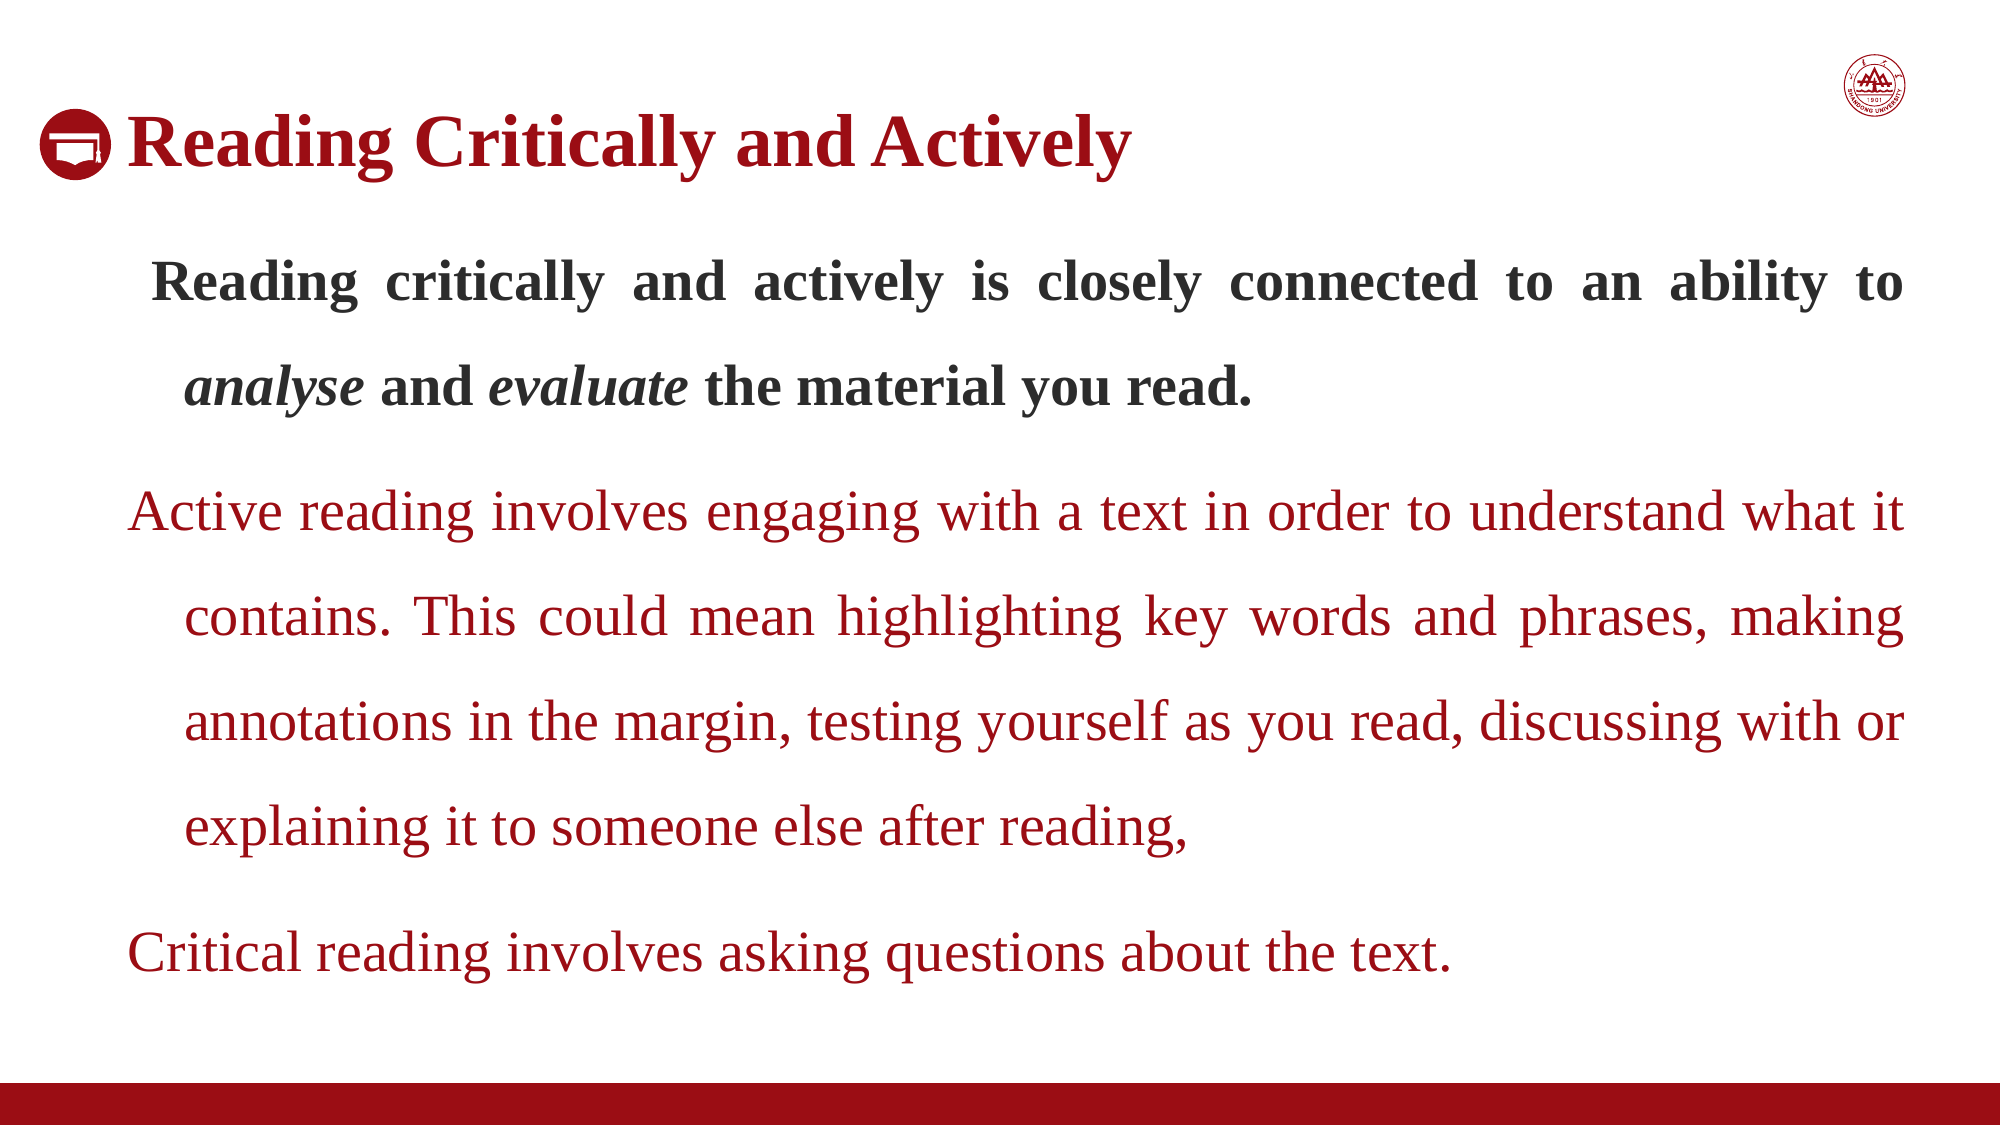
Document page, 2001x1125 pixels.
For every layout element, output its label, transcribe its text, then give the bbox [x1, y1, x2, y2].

list Reading Critically and Actively [113, 107, 1689, 181]
list Reading critically and actively is closely connected to an ability to analyse and evaluate the material you read. Active reading involves engaging with a text in order to understand what it contains. This could mean highlighting key words and phrases, making annotations in the margin, testing yourself as you read, discussing with or explaining it to someone else after reading, Critical reading involves asking questions about the text. [113, 199, 1921, 1048]
